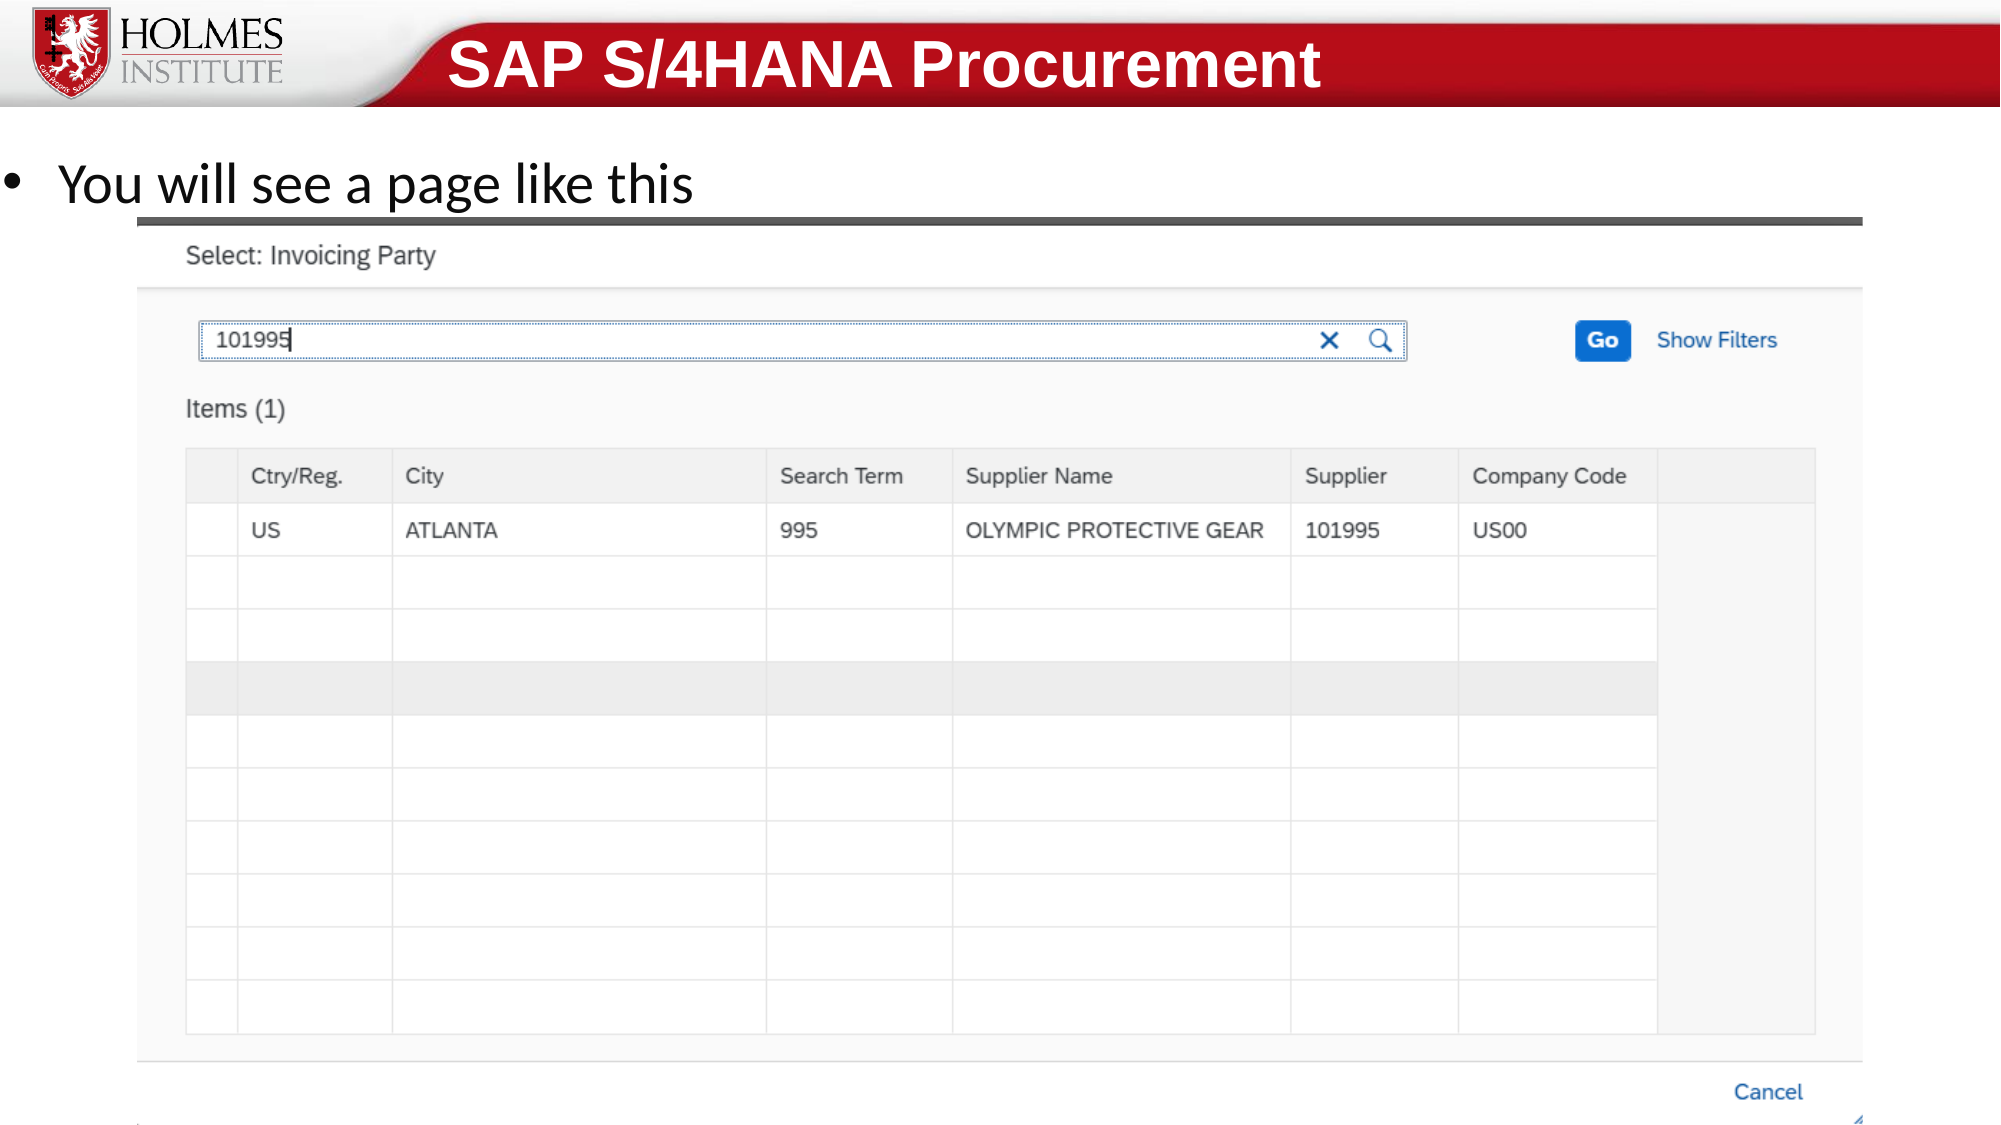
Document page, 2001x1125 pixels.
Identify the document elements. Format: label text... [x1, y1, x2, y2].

picture [136, 217, 1863, 1125]
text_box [0, 0, 2000, 107]
text_box You will see a page like this [0, 118, 1938, 223]
